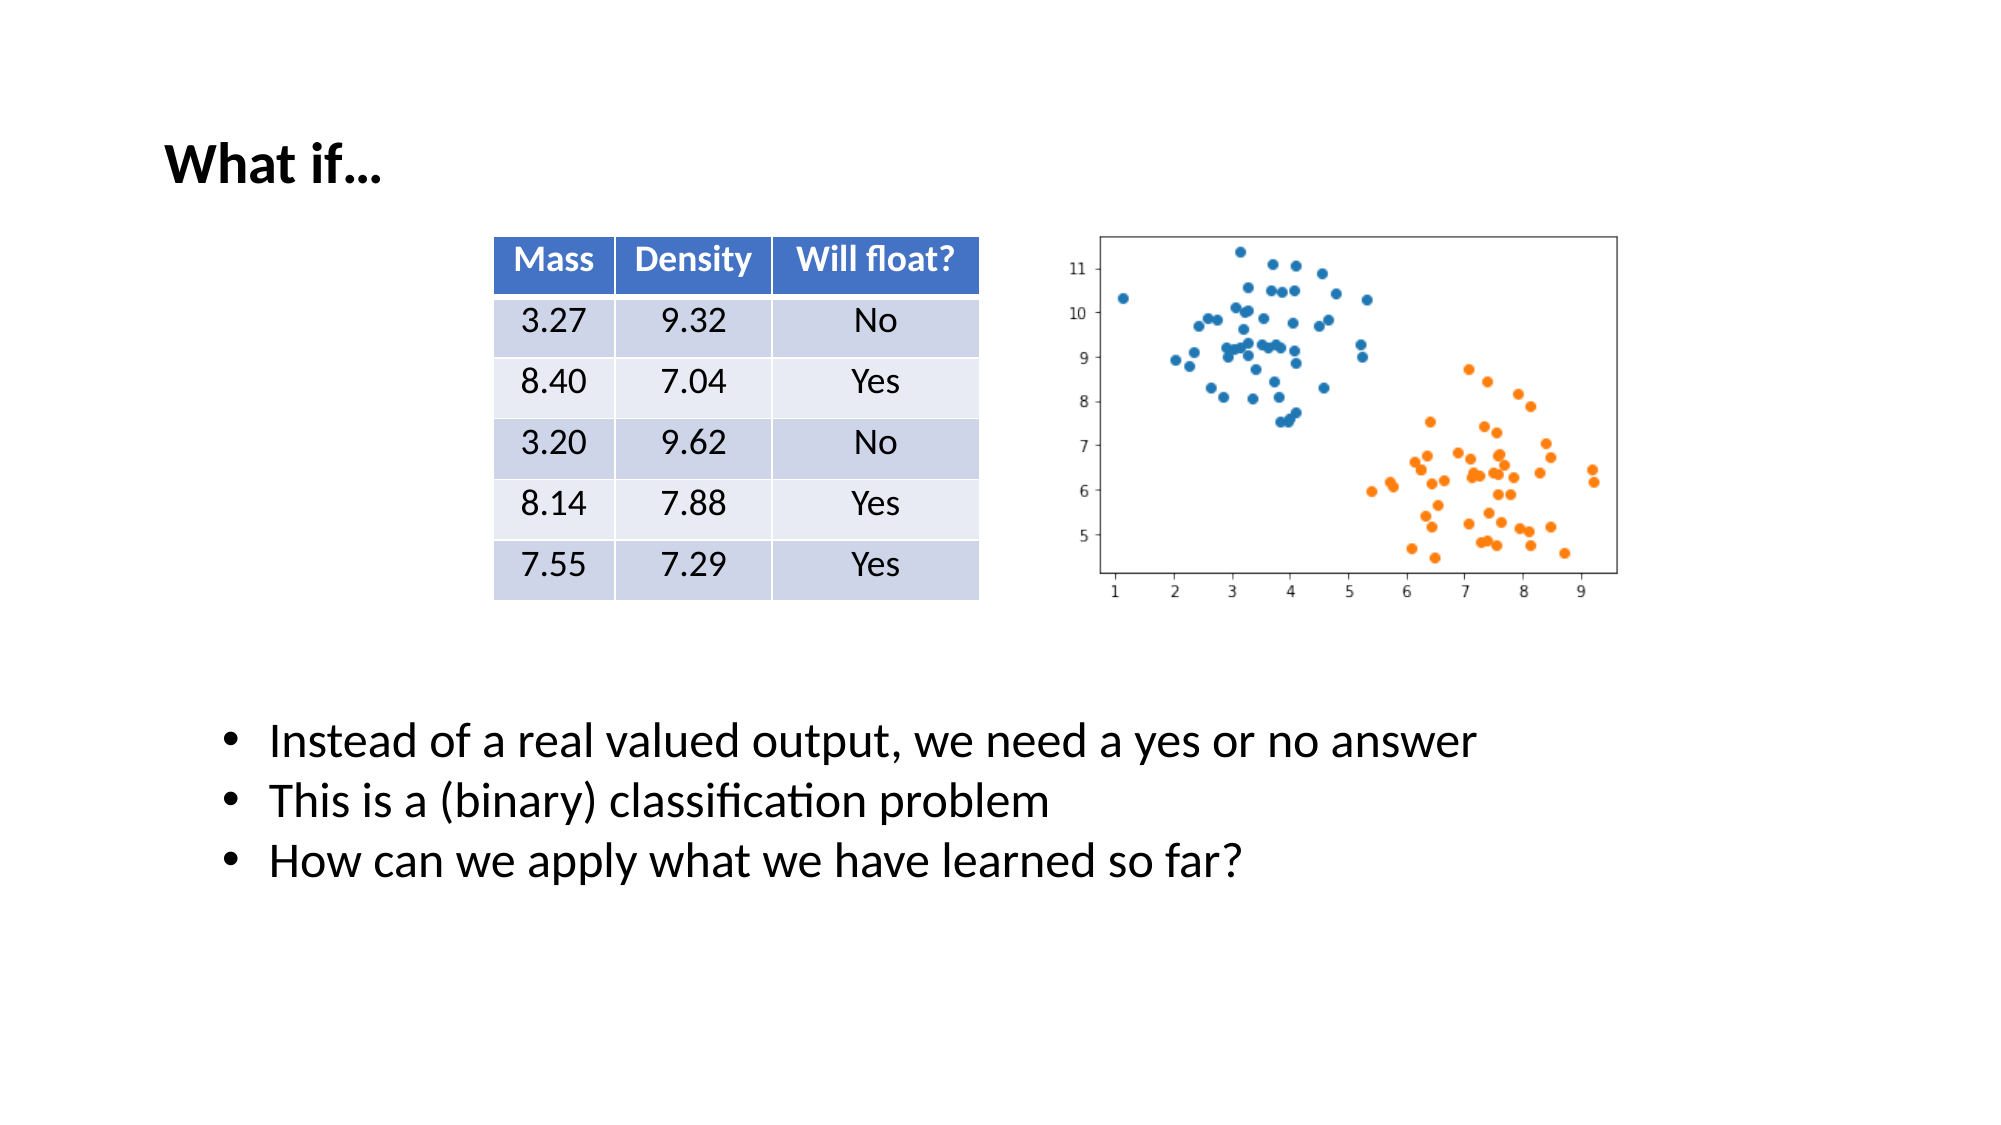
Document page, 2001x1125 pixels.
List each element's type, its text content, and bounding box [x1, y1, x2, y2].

table_cell Yes [773, 359, 979, 418]
table_cell 7.04 [616, 359, 771, 418]
table_header Density [616, 237, 771, 294]
table_cell 7.88 [616, 480, 771, 539]
table_header Mass [494, 237, 614, 294]
table_cell Yes [773, 480, 979, 539]
table_cell No [773, 419, 979, 479]
table_header Will float? [773, 237, 979, 294]
table_cell 9.62 [616, 419, 771, 479]
table_cell 8.14 [494, 480, 614, 539]
table_cell No [773, 300, 979, 357]
text_box Instead of a real valued output, we need a yes or no answer This is a (binary) classification problem How can we apply what we have learned so far? [207, 700, 1753, 896]
table_cell 9.32 [616, 300, 771, 357]
table_cell 7.29 [616, 541, 771, 600]
table_cell 3.27 [494, 300, 614, 357]
table_cell Yes [773, 541, 979, 600]
table_cell 7.55 [494, 541, 614, 600]
picture [1058, 227, 1626, 610]
table_cell 3.20 [494, 419, 614, 479]
text_box What if… [149, 117, 400, 203]
table_cell 8.40 [494, 359, 614, 418]
